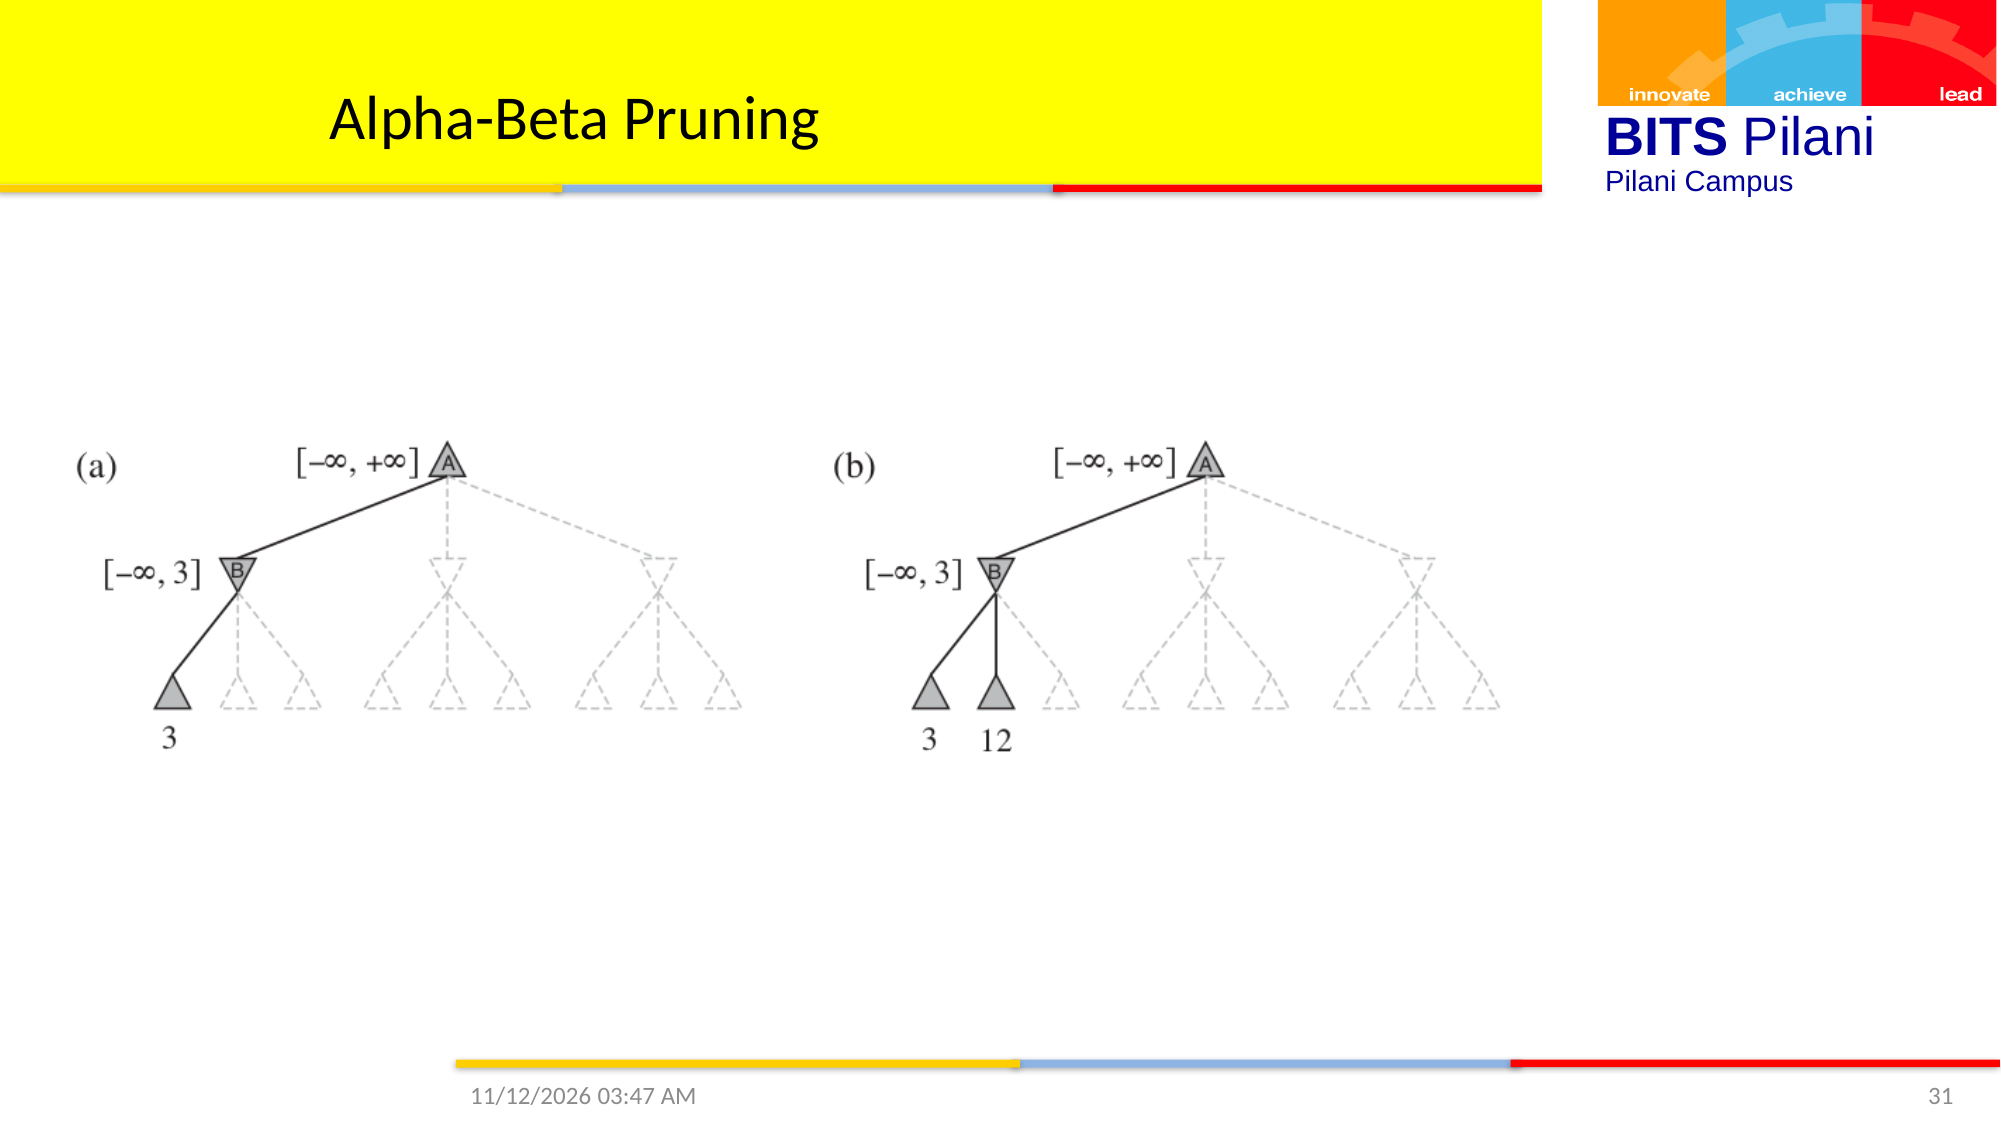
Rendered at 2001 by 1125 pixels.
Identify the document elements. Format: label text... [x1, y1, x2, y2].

picture [66, 421, 1518, 784]
picture [1597, 0, 1997, 106]
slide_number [455, 1065, 922, 1125]
slide_number 31 [1749, 1065, 1969, 1125]
text_box Alpha-Beta Pruning [314, 45, 1319, 185]
